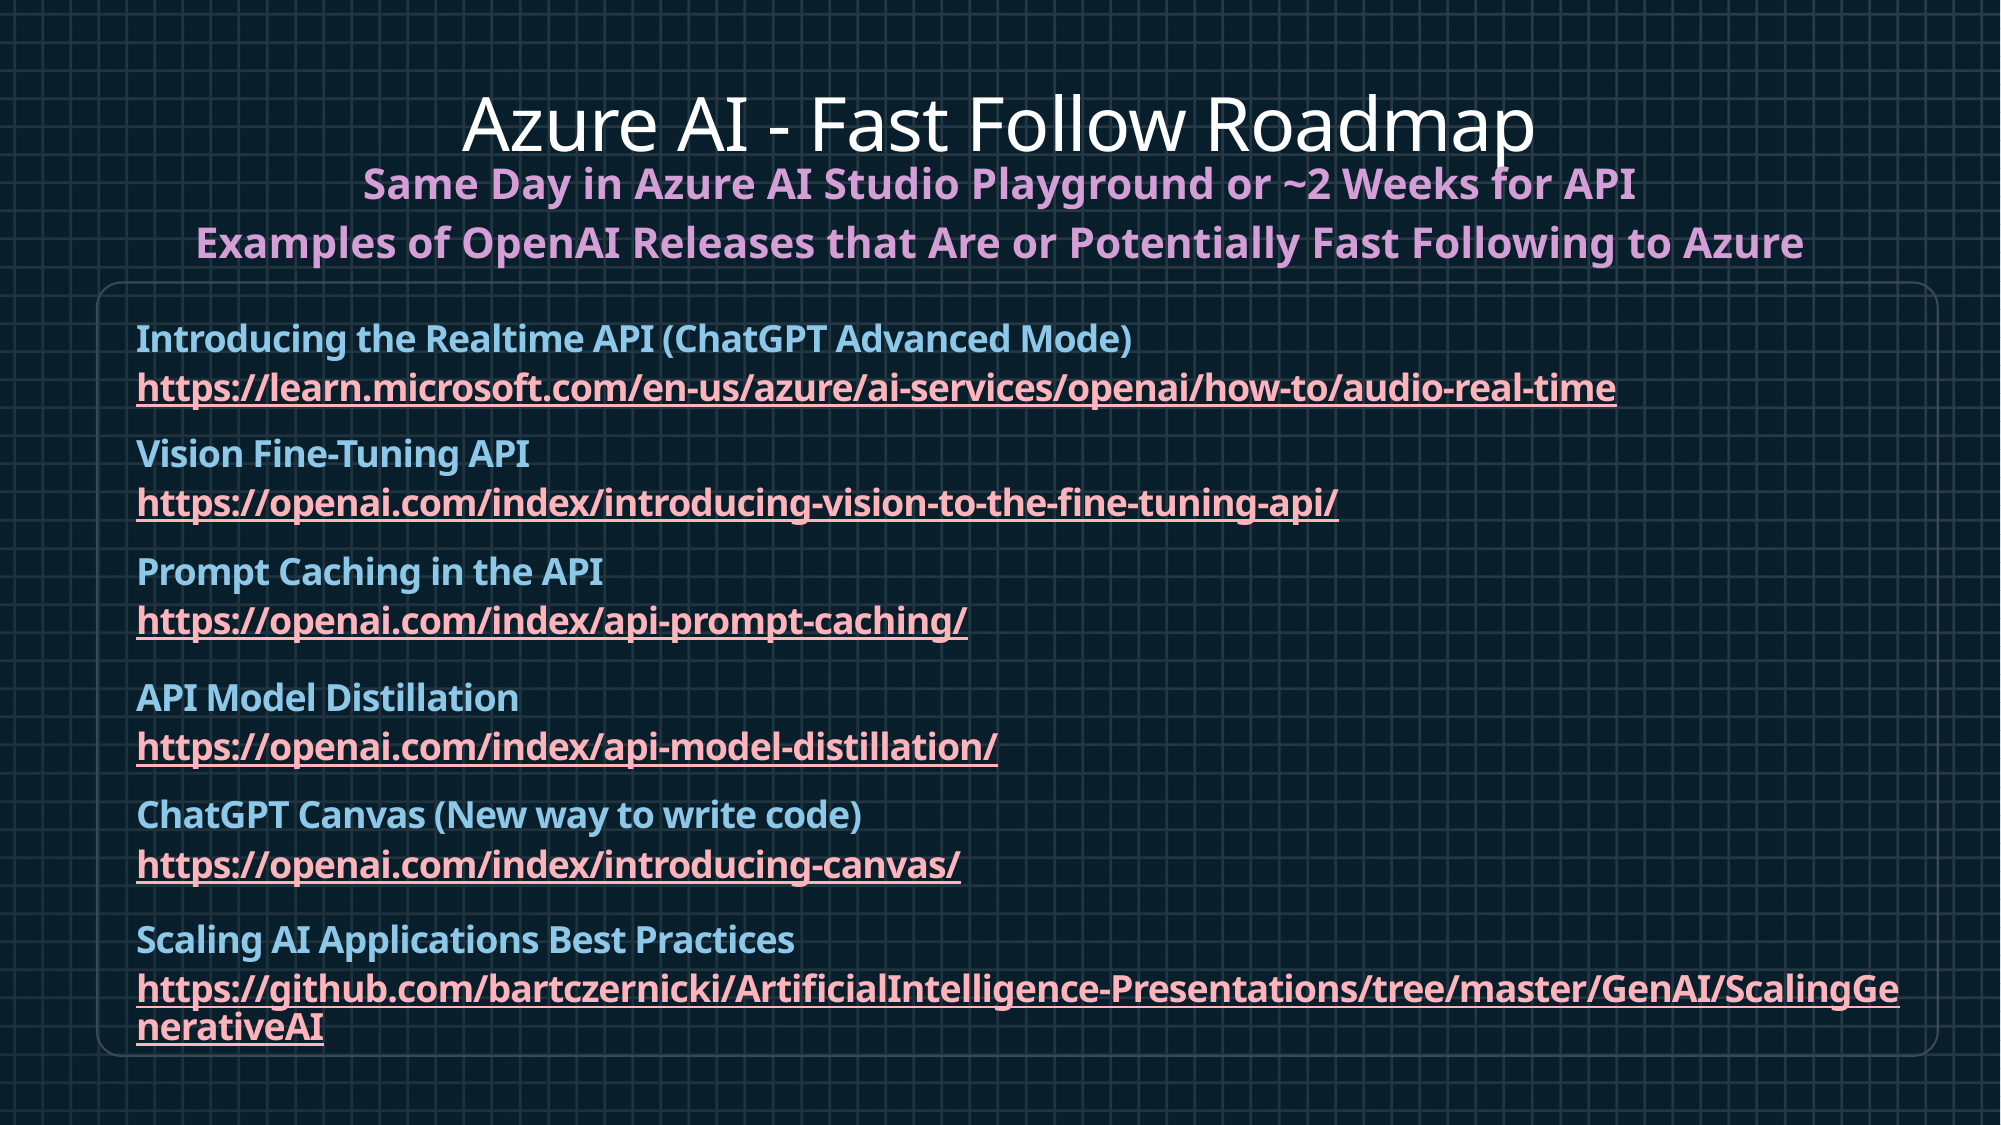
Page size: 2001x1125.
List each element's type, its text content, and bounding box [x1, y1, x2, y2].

text_box Scaling AI Applications Best Practices https://github.com/bartczernicki/ArtificialIntelligence-Presentations/tree/master/GenAI/ScalingGenerativeAI [135, 915, 1918, 1062]
text_box Introducing the Realtime API (ChatGPT Advanced Mode) https://learn.microsoft.com/en-us/azure/ai-services/openai/how-to/audio-real-time [135, 314, 1918, 416]
text_box API Model Distillation https://openai.com/index/api-model-distillation/ [135, 673, 1844, 775]
title Azure AI - Fast Follow Roadmap [96, 69, 1904, 119]
text_box Same Day in Azure AI Studio Playground or ~2 Weeks for API [96, 119, 1904, 178]
text_box [0, 0, 2000, 1125]
text_box Examples of OpenAI Releases that Are or Potentially Fast Following to Azure [96, 178, 1904, 267]
text_box Prompt Caching in the API https://openai.com/index/api-prompt-caching/ [135, 547, 1844, 648]
text_box Vision Fine-Tuning API https://openai.com/index/introducing-vision-to-the-fine-tuning-api/ [135, 429, 1844, 531]
text_box [96, 281, 1939, 1057]
text_box ChatGPT Canvas (New way to write code) https://openai.com/index/introducing-canvas/ [135, 791, 1844, 892]
